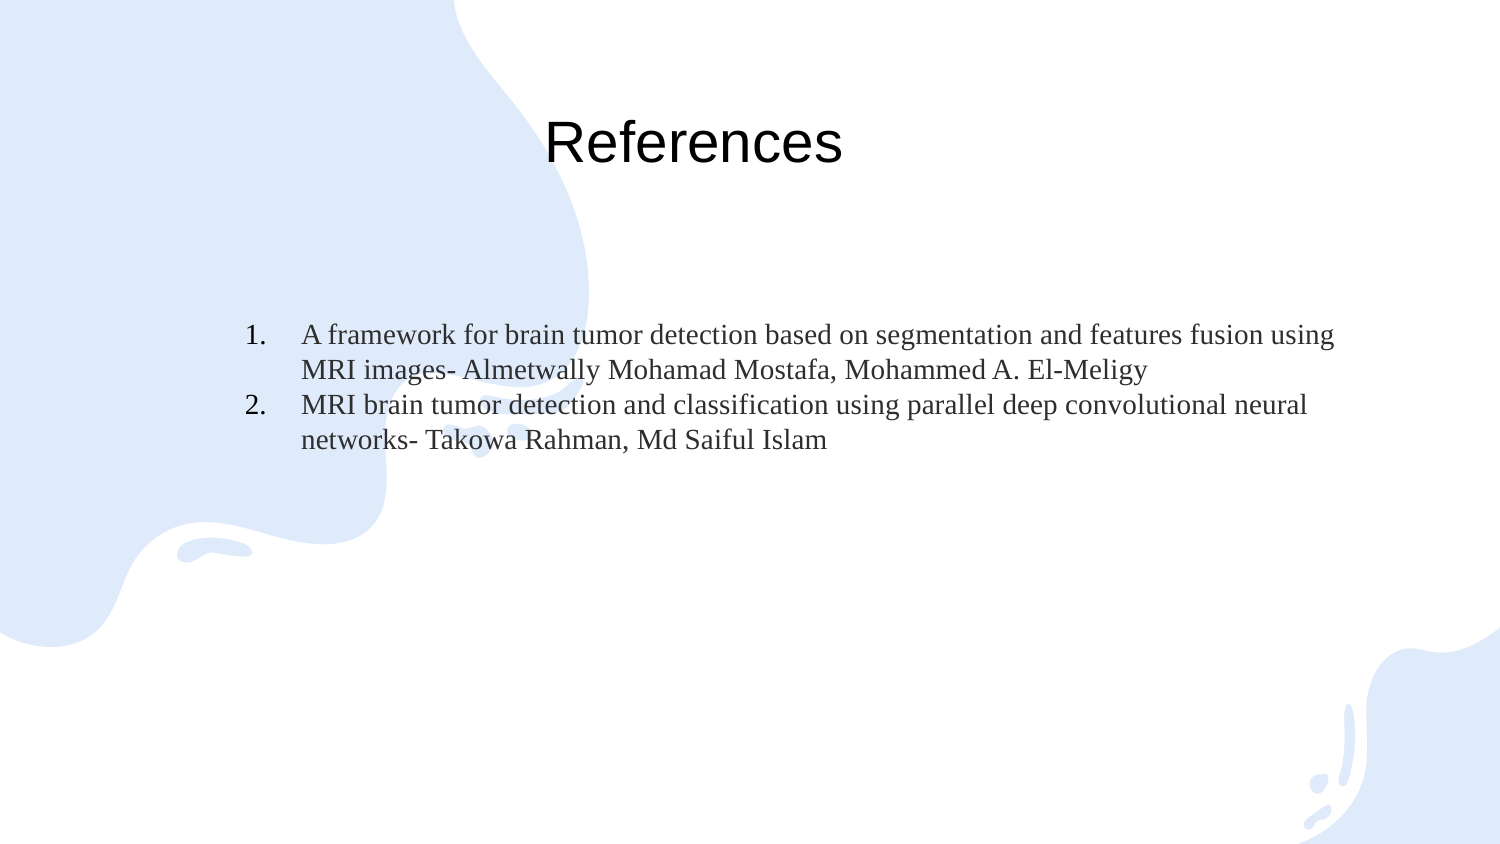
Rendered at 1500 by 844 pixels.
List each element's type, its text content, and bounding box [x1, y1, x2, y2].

text_box References [529, 96, 999, 181]
text_box A framework for brain tumor detection based on segmentation and features fusion using MRI images- Almetwally Mohamad Mostafa, Mohammed A. El-Meligy MRI brain tumor detection and classification using parallel deep convolutional neural networks- Takowa Rahman, Md Saiful Islam [230, 308, 1363, 533]
text_box [183, 204, 1345, 748]
